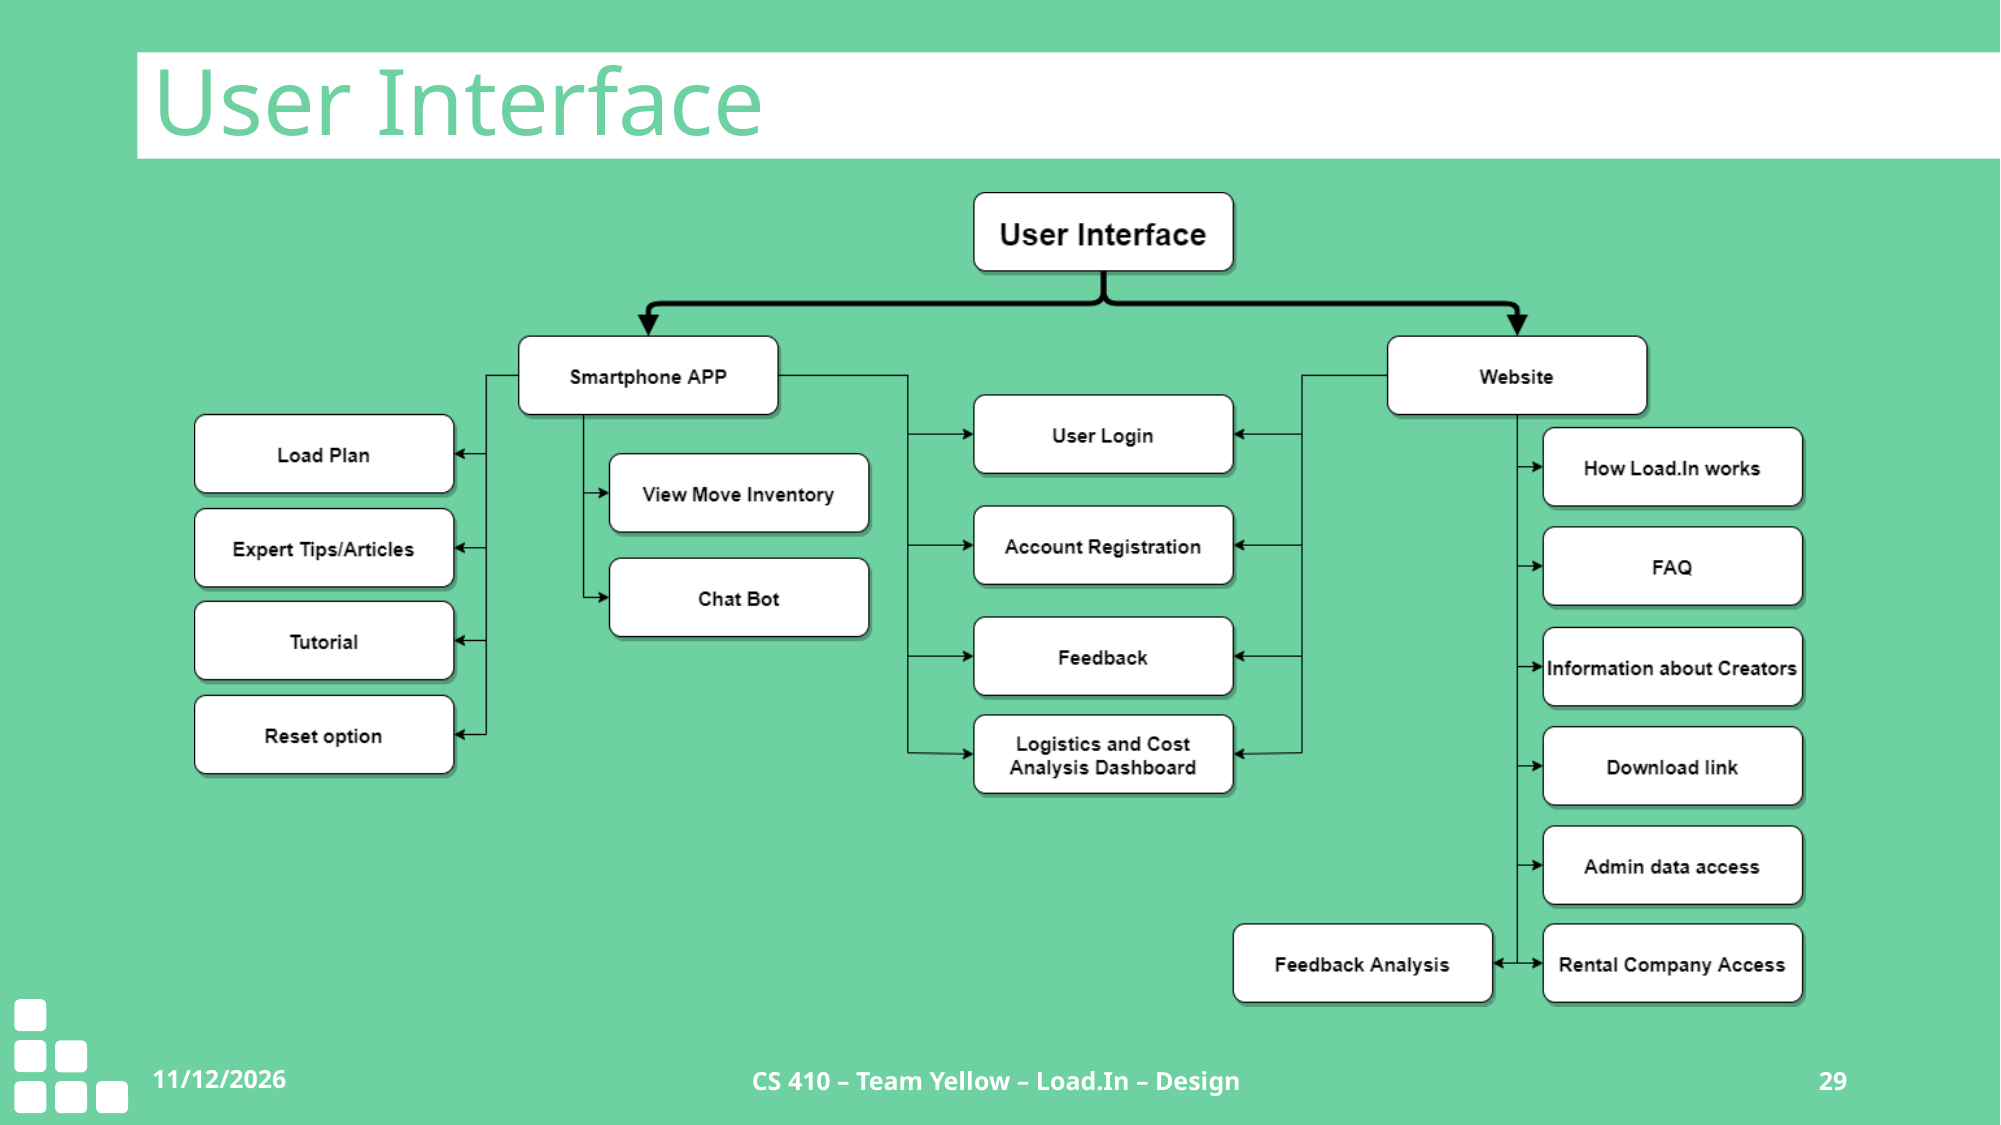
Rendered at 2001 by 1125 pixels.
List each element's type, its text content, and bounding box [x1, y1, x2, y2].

text_box 29 [1412, 1035, 1863, 1125]
text_box 11/18/2020 [137, 1035, 588, 1125]
picture [193, 192, 1807, 1007]
text_box User Interface [137, 52, 2000, 159]
text_box CS 410 – Team Yellow – Load.In – Design [662, 1035, 1338, 1125]
